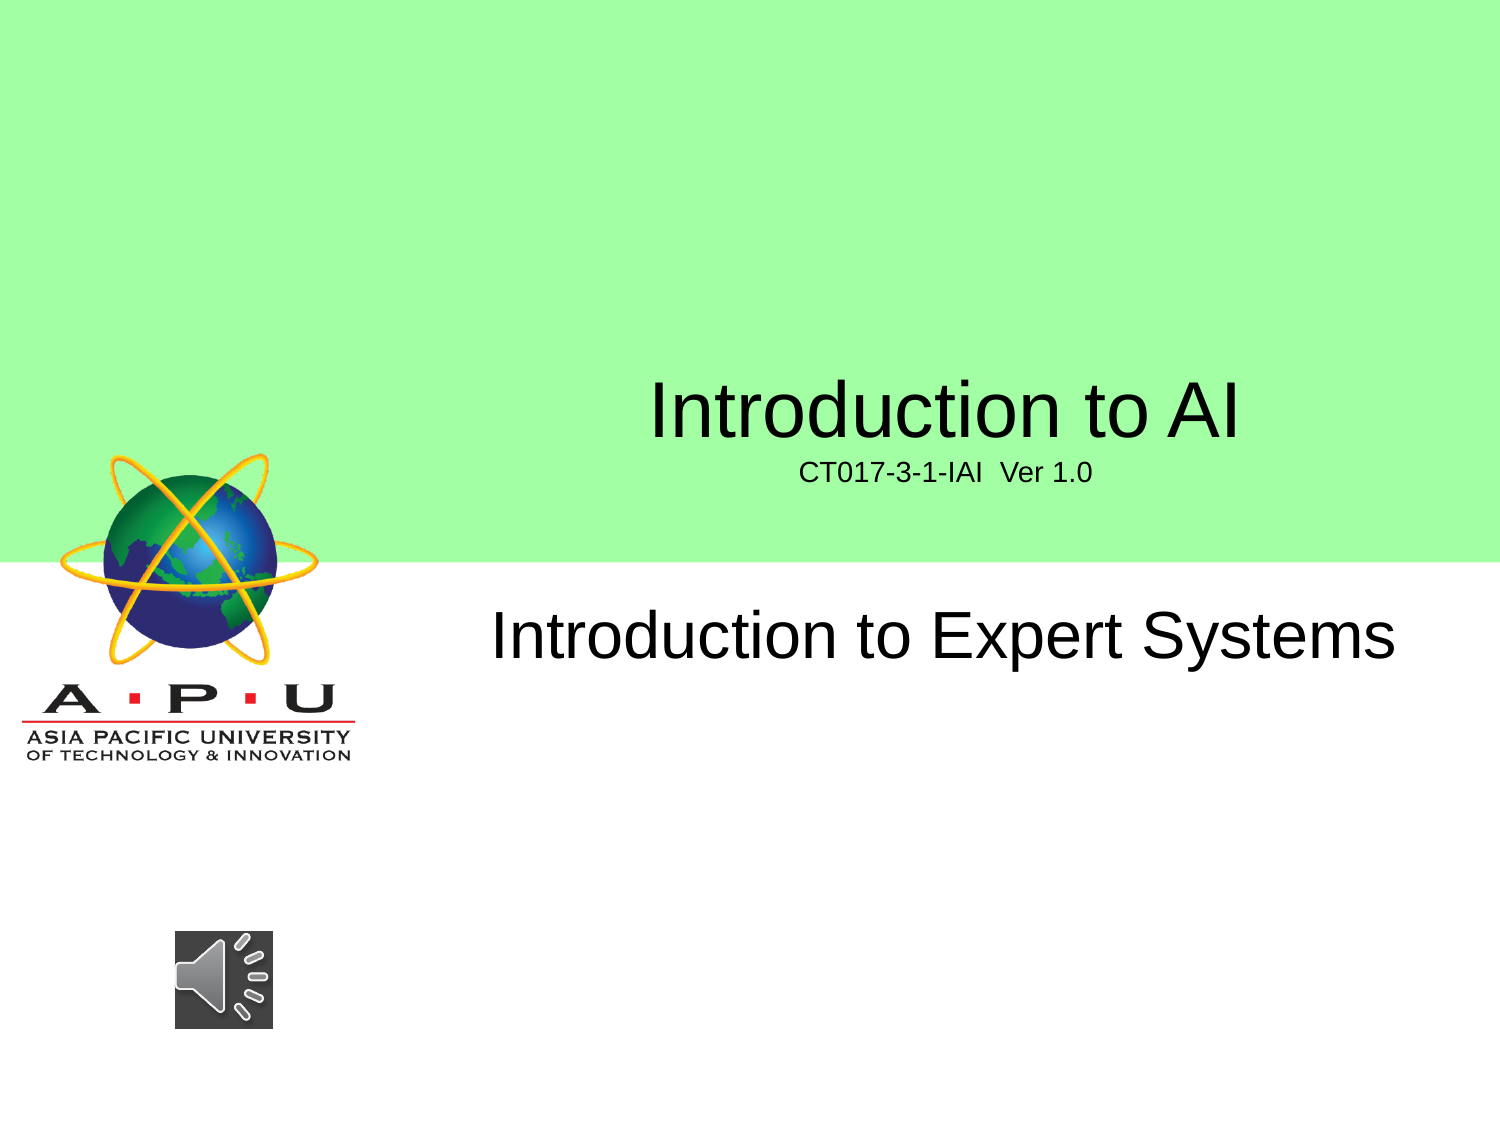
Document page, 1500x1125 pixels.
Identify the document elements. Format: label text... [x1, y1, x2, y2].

picture [0, 412, 397, 805]
subtitle Introduction to Expert Systems [389, 584, 1500, 872]
picture [173, 929, 275, 1031]
title Introduction to AI CT017-3-1-IAI Ver 1.0 [391, 339, 1500, 543]
